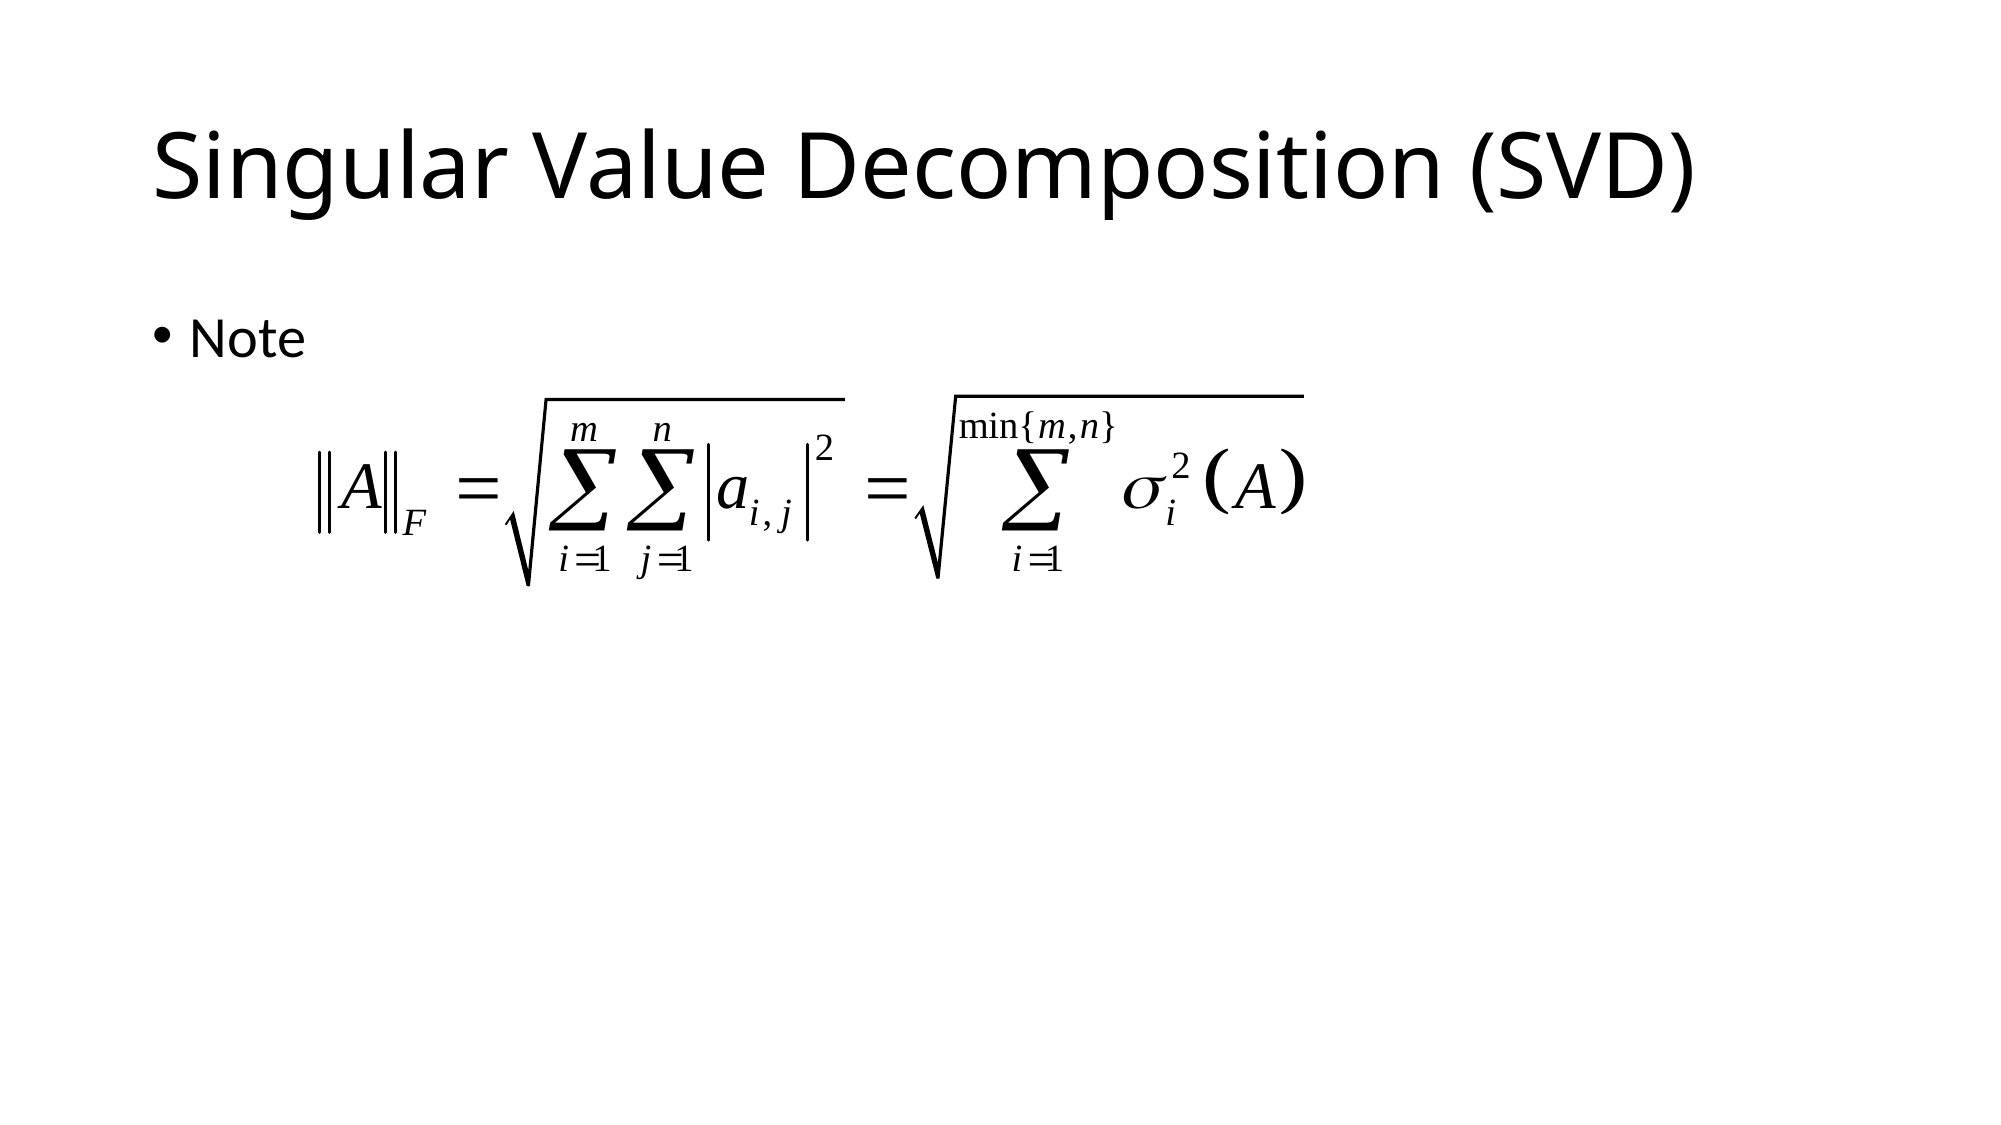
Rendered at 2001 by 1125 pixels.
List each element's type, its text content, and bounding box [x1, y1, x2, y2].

list Note [137, 299, 1489, 1066]
title Singular Value Decomposition (SVD) [137, 59, 1863, 278]
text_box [305, 381, 1321, 600]
